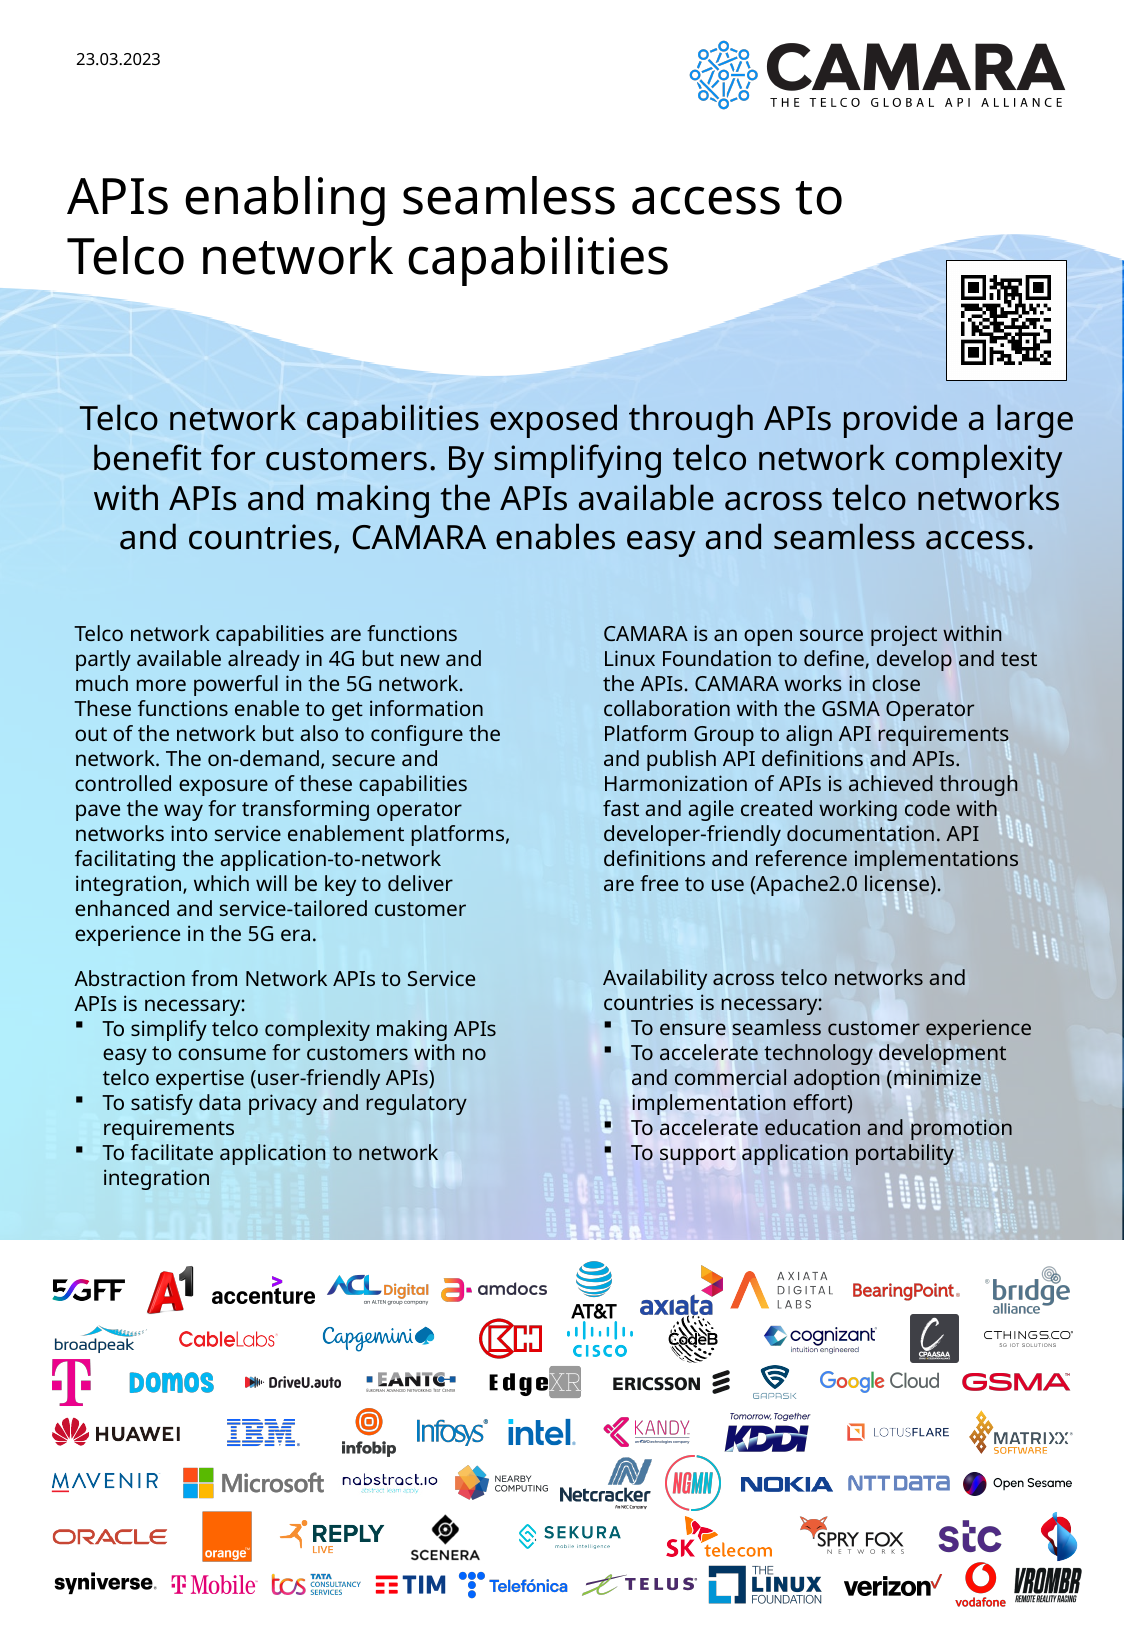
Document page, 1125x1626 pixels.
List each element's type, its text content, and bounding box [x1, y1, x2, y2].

text_box Telco network capabilities are functions partly available already in 4G but new and much more powerful in the 5G network. These functions enable to get information out of the network but also to configure the network. The on-demand, secure and controlled exposure of these capabilities pave the way for transforming operator networks into service enablement platforms, facilitating the application-to-network integration, which will be key to deliver enhanced and service-tailored customer experience in the 5G era. [59, 613, 533, 953]
text_box Telco network capabilities exposed through APIs provide a large benefit for customers. By simplifying telco network complexity with APIs and making the APIs available across telco networks and countries, CAMARA enables easy and seamless access. [61, 389, 1095, 564]
picture [946, 260, 1066, 380]
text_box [47, 1381, 1072, 1394]
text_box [41, 1430, 1073, 1492]
text_box CAMARA is an open source project within Linux Foundation to define, develop and test the APIs. CAMARA works in close collaboration with the GSMA Operator Platform Group to align API requirements and publish API definitions and APIs. Harmonization of APIs is achieved through fast and agile created working code with developer-friendly documentation. API definitions and reference implementations are free to use (Apache2.0 license). [588, 613, 1061, 903]
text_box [47, 1303, 1073, 1375]
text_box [52, 1251, 1084, 1329]
text_box Abstraction from Network APIs to Service APIs is necessary: To simplify telco complexity making APIs easy to consume for customers with no telco expertise (user-friendly APIs) To satisfy data privacy and regulatory requirements To facilitate application to network integration [59, 957, 533, 1198]
text_box 23.03.2023 [61, 41, 177, 76]
text_box Availability across telco networks and countries is necessary: To ensure seamless customer experience To accelerate technology development and commercial adoption (minimize implementation effort) To accelerate education and promotion To support application portability [588, 957, 1061, 1173]
picture [686, 38, 1068, 113]
text_box APIs enabling seamless access to Telco network capabilities [52, 157, 1061, 293]
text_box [47, 1587, 1089, 1625]
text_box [37, 1494, 1095, 1579]
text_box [51, 1391, 1074, 1431]
